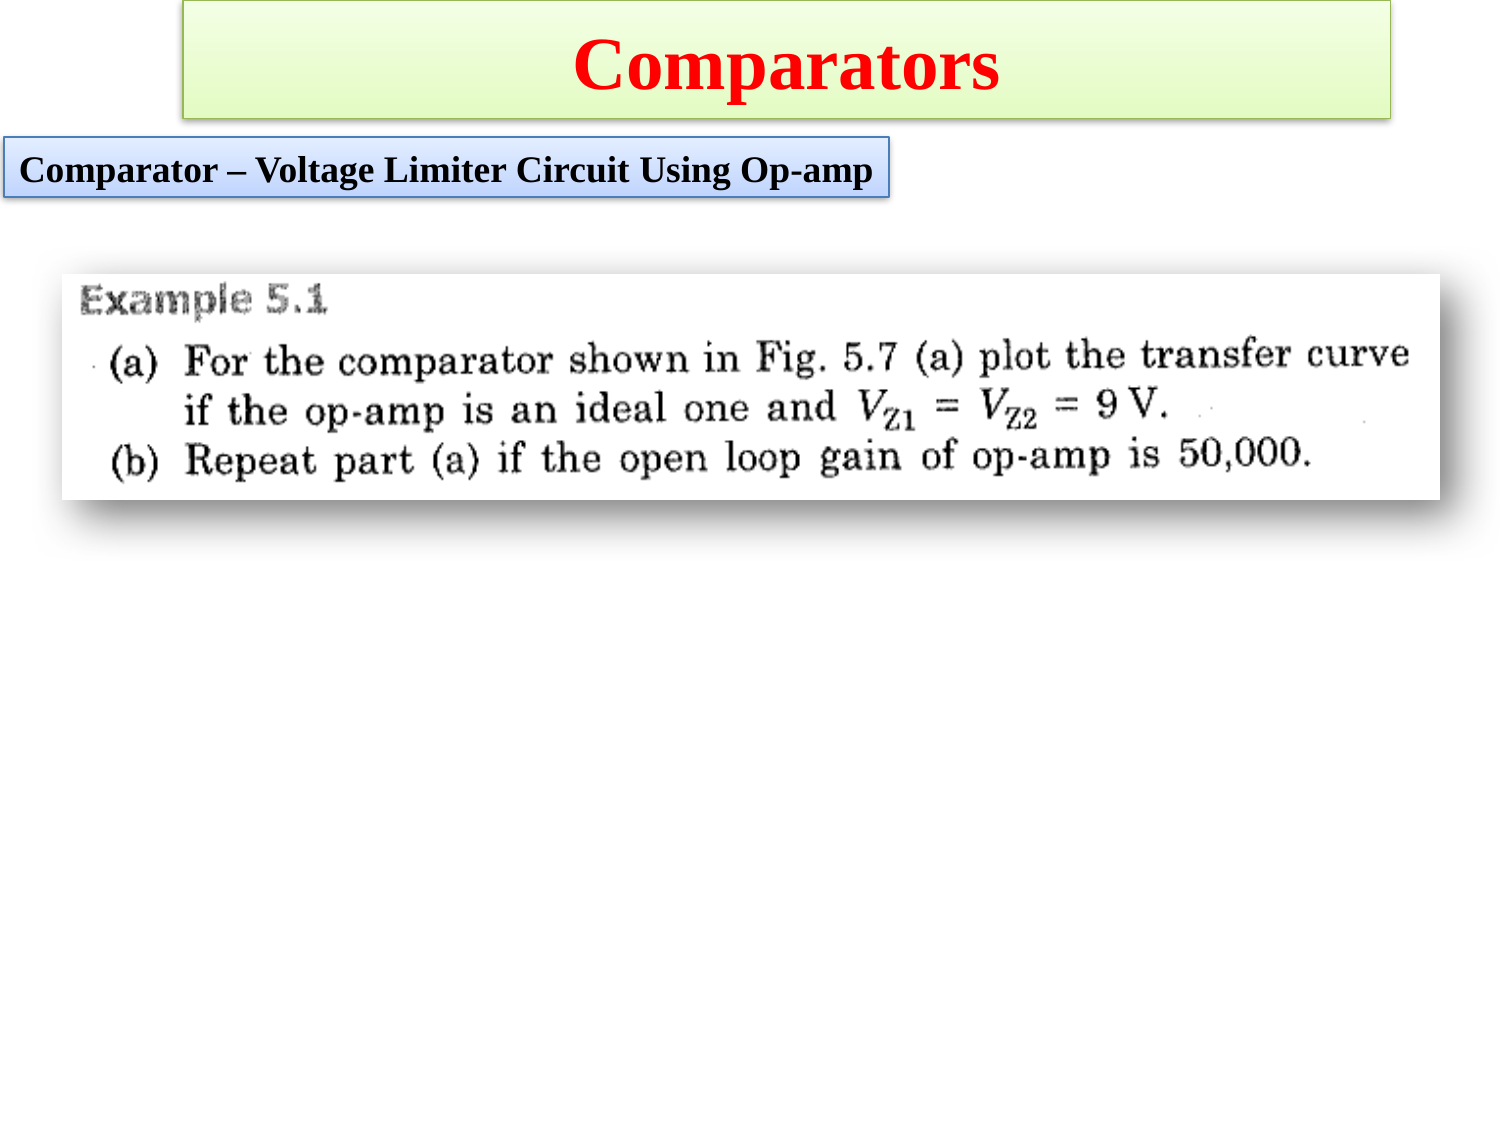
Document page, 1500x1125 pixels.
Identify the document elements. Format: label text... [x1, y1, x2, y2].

picture [62, 274, 1441, 501]
text_box Comparator – Voltage Limiter Circuit Using Op-amp [3, 136, 890, 198]
text_box Comparators [182, 0, 1391, 119]
